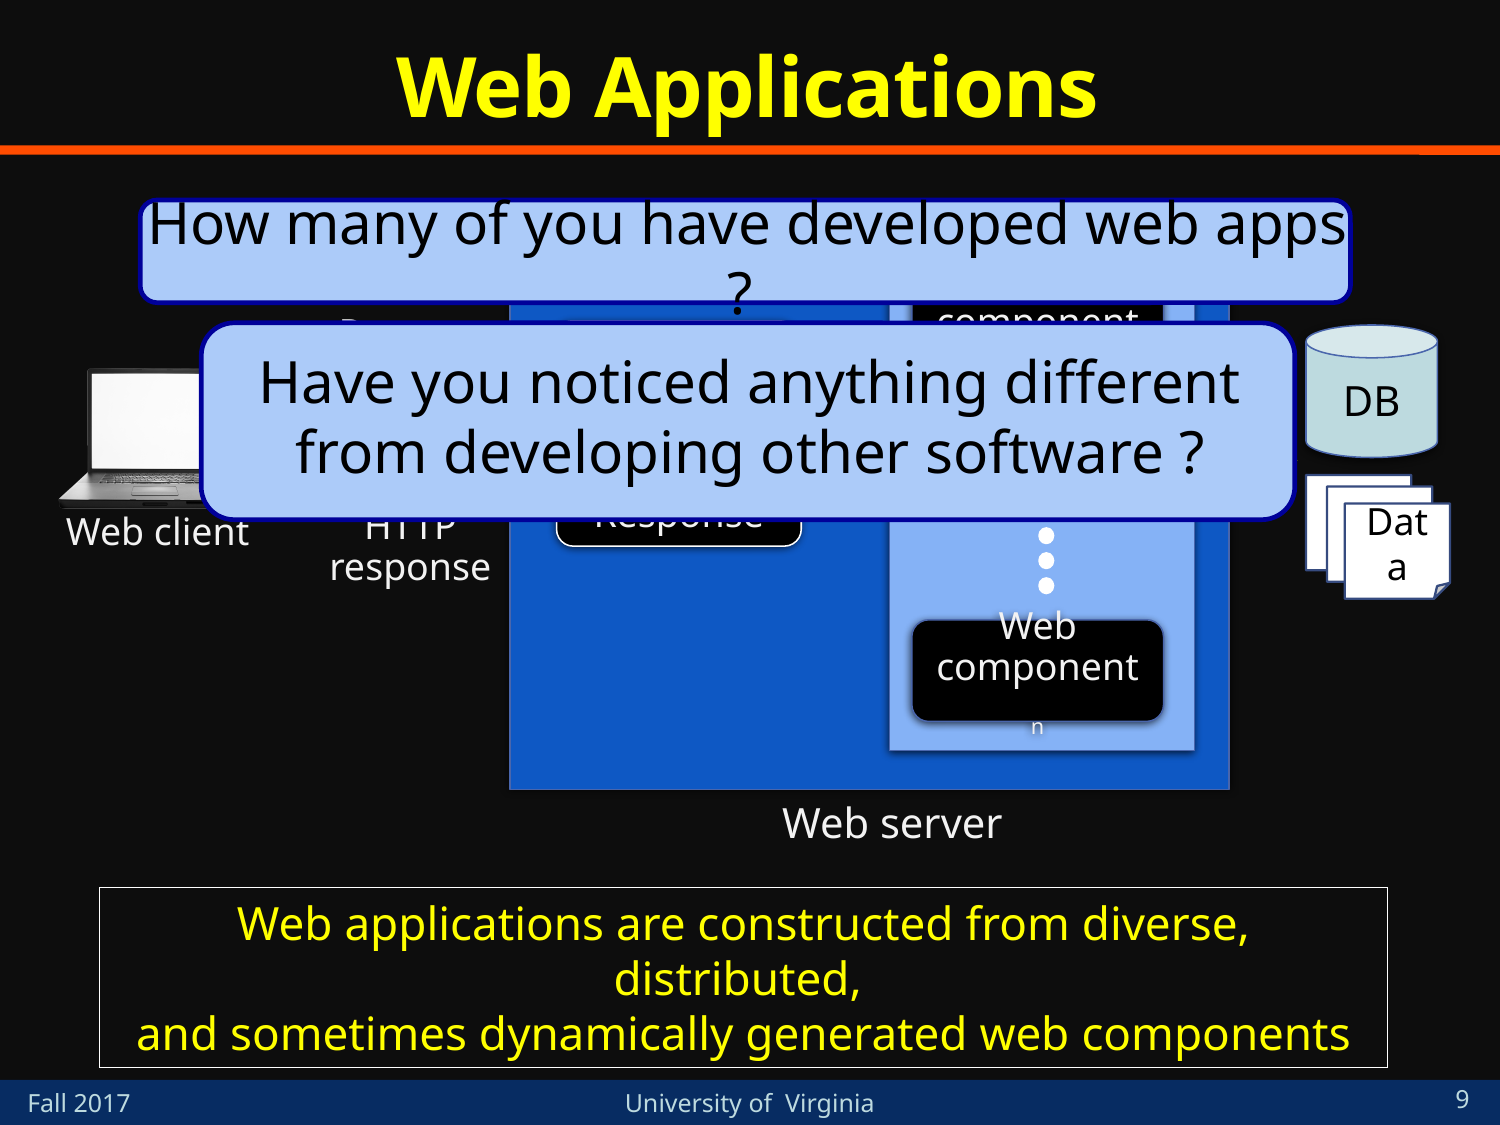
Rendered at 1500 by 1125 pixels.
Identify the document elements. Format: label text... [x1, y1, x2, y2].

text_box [124, 199, 1370, 313]
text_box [1039, 529, 1054, 594]
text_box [55, 363, 259, 562]
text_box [1318, 324, 1438, 461]
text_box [1305, 474, 1451, 599]
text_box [187, 319, 1313, 520]
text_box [556, 529, 890, 547]
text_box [889, 529, 1195, 751]
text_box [283, 529, 570, 598]
title Web Applications [182, 24, 1313, 157]
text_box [509, 529, 1230, 856]
text_box Web applications are constructed from diverse, distributed, and sometimes dynamically generated web components [99, 887, 1388, 1068]
